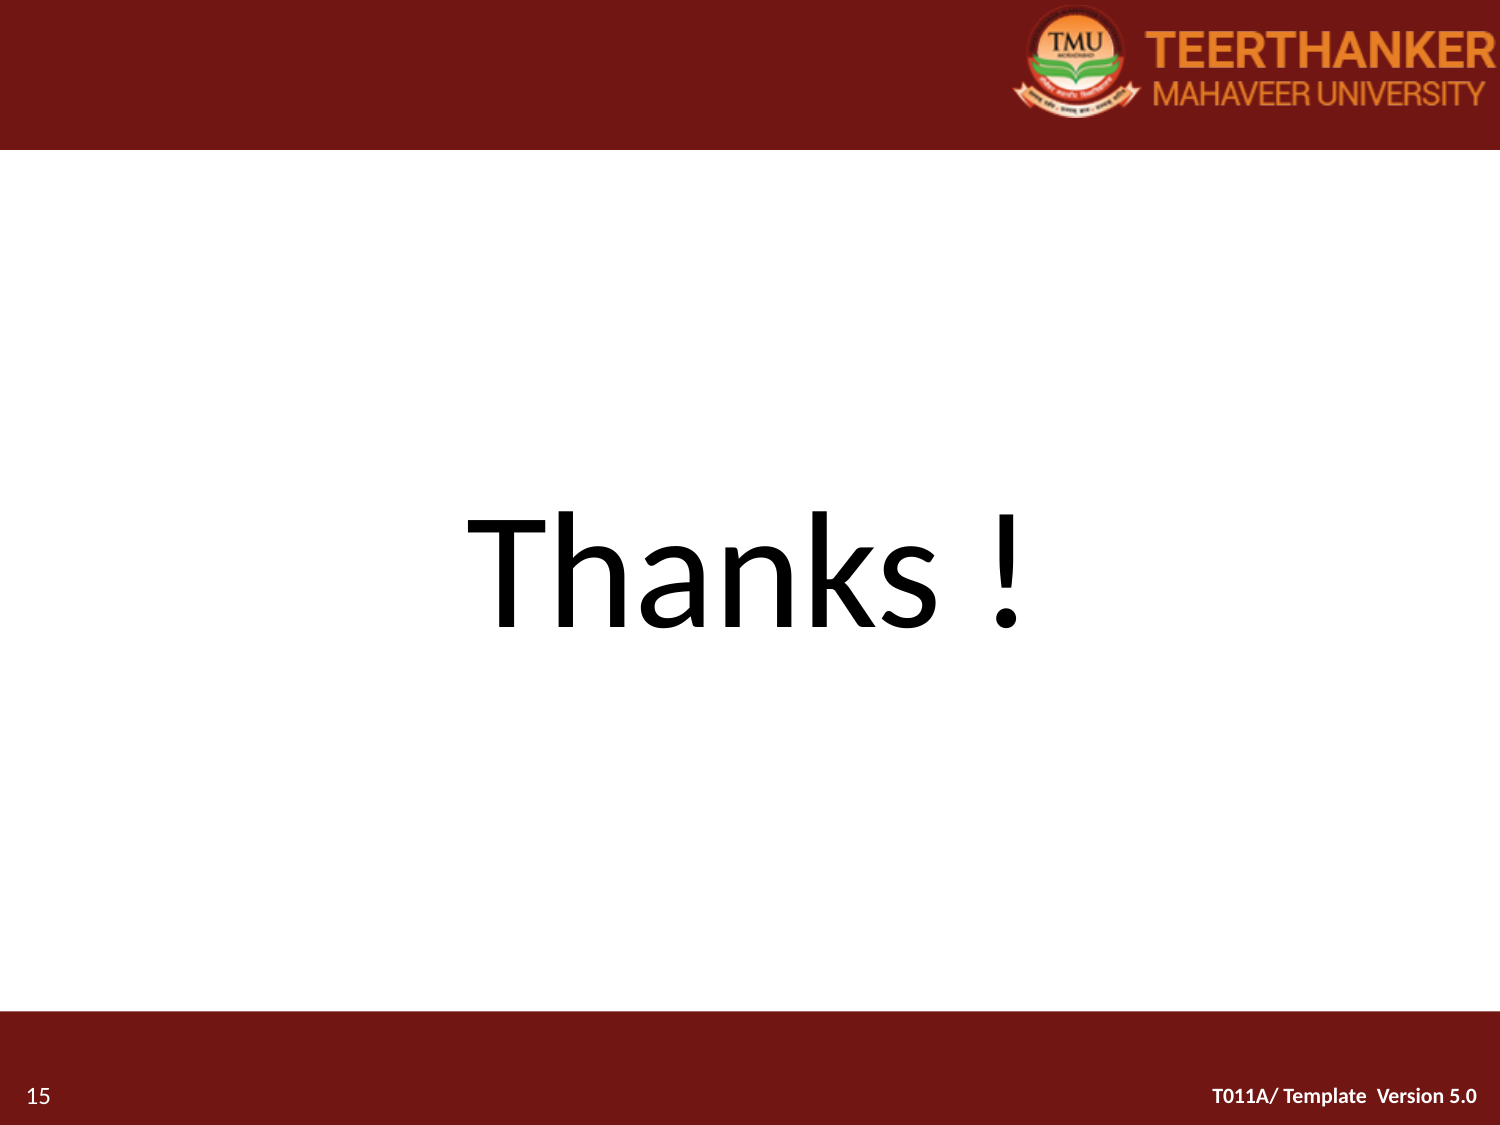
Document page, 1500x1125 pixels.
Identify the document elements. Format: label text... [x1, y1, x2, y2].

text_box [0, 0, 1500, 150]
picture [1012, 5, 1498, 119]
text_box T011A/ Template Version 5.0 [1197, 1074, 1493, 1115]
text_box 15 [0, 1065, 77, 1125]
text_box [0, 1011, 1500, 1125]
list Thanks ! [0, 150, 1500, 1011]
